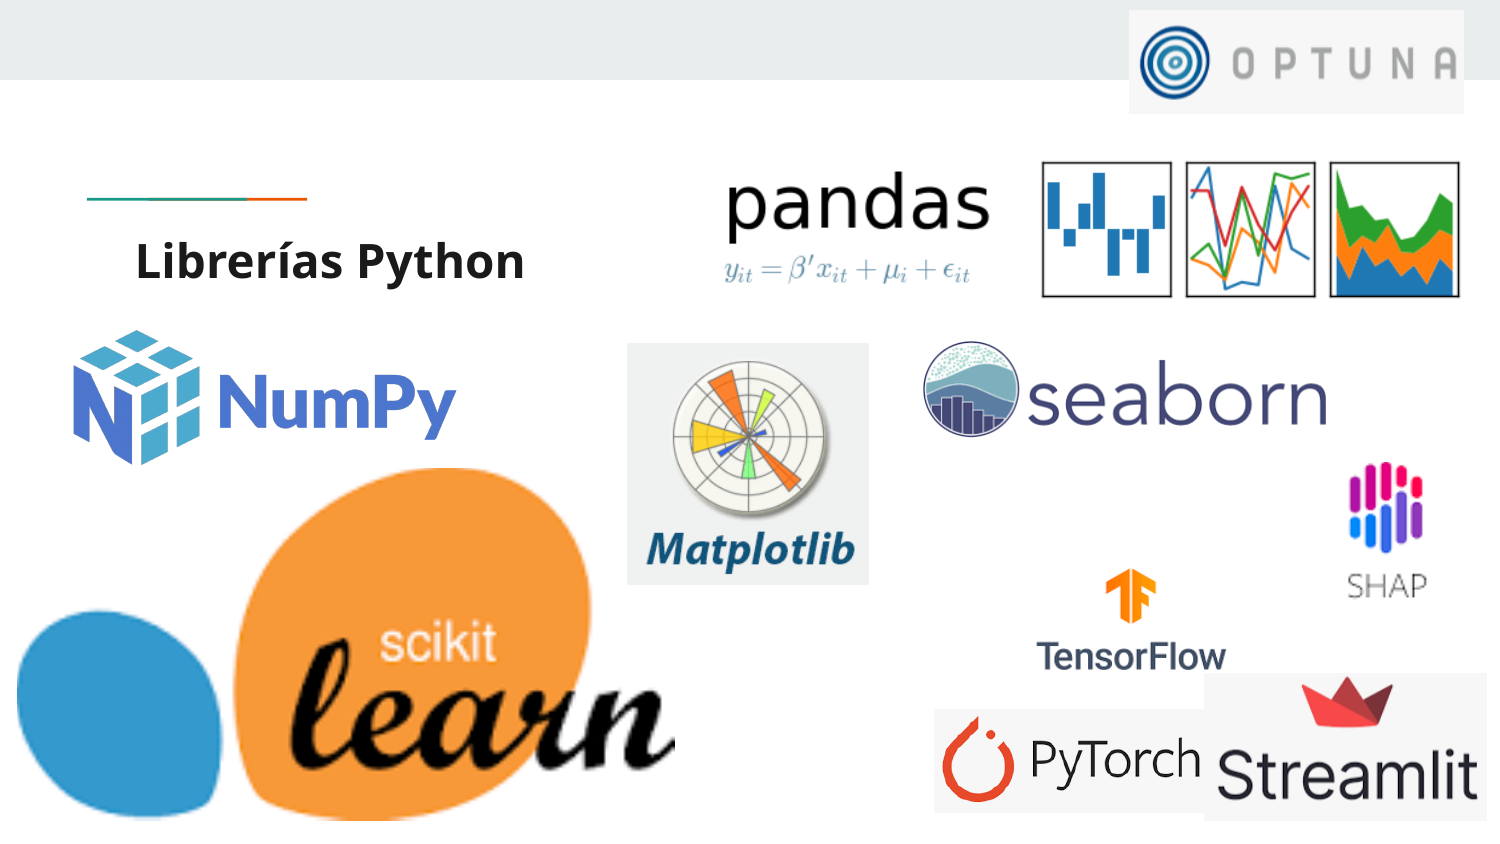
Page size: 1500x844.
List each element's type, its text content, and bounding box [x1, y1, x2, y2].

title Librerías Python [119, 216, 677, 305]
picture [16, 299, 870, 821]
picture [1129, 10, 1464, 114]
picture [915, 333, 1487, 821]
picture [682, 145, 1482, 312]
